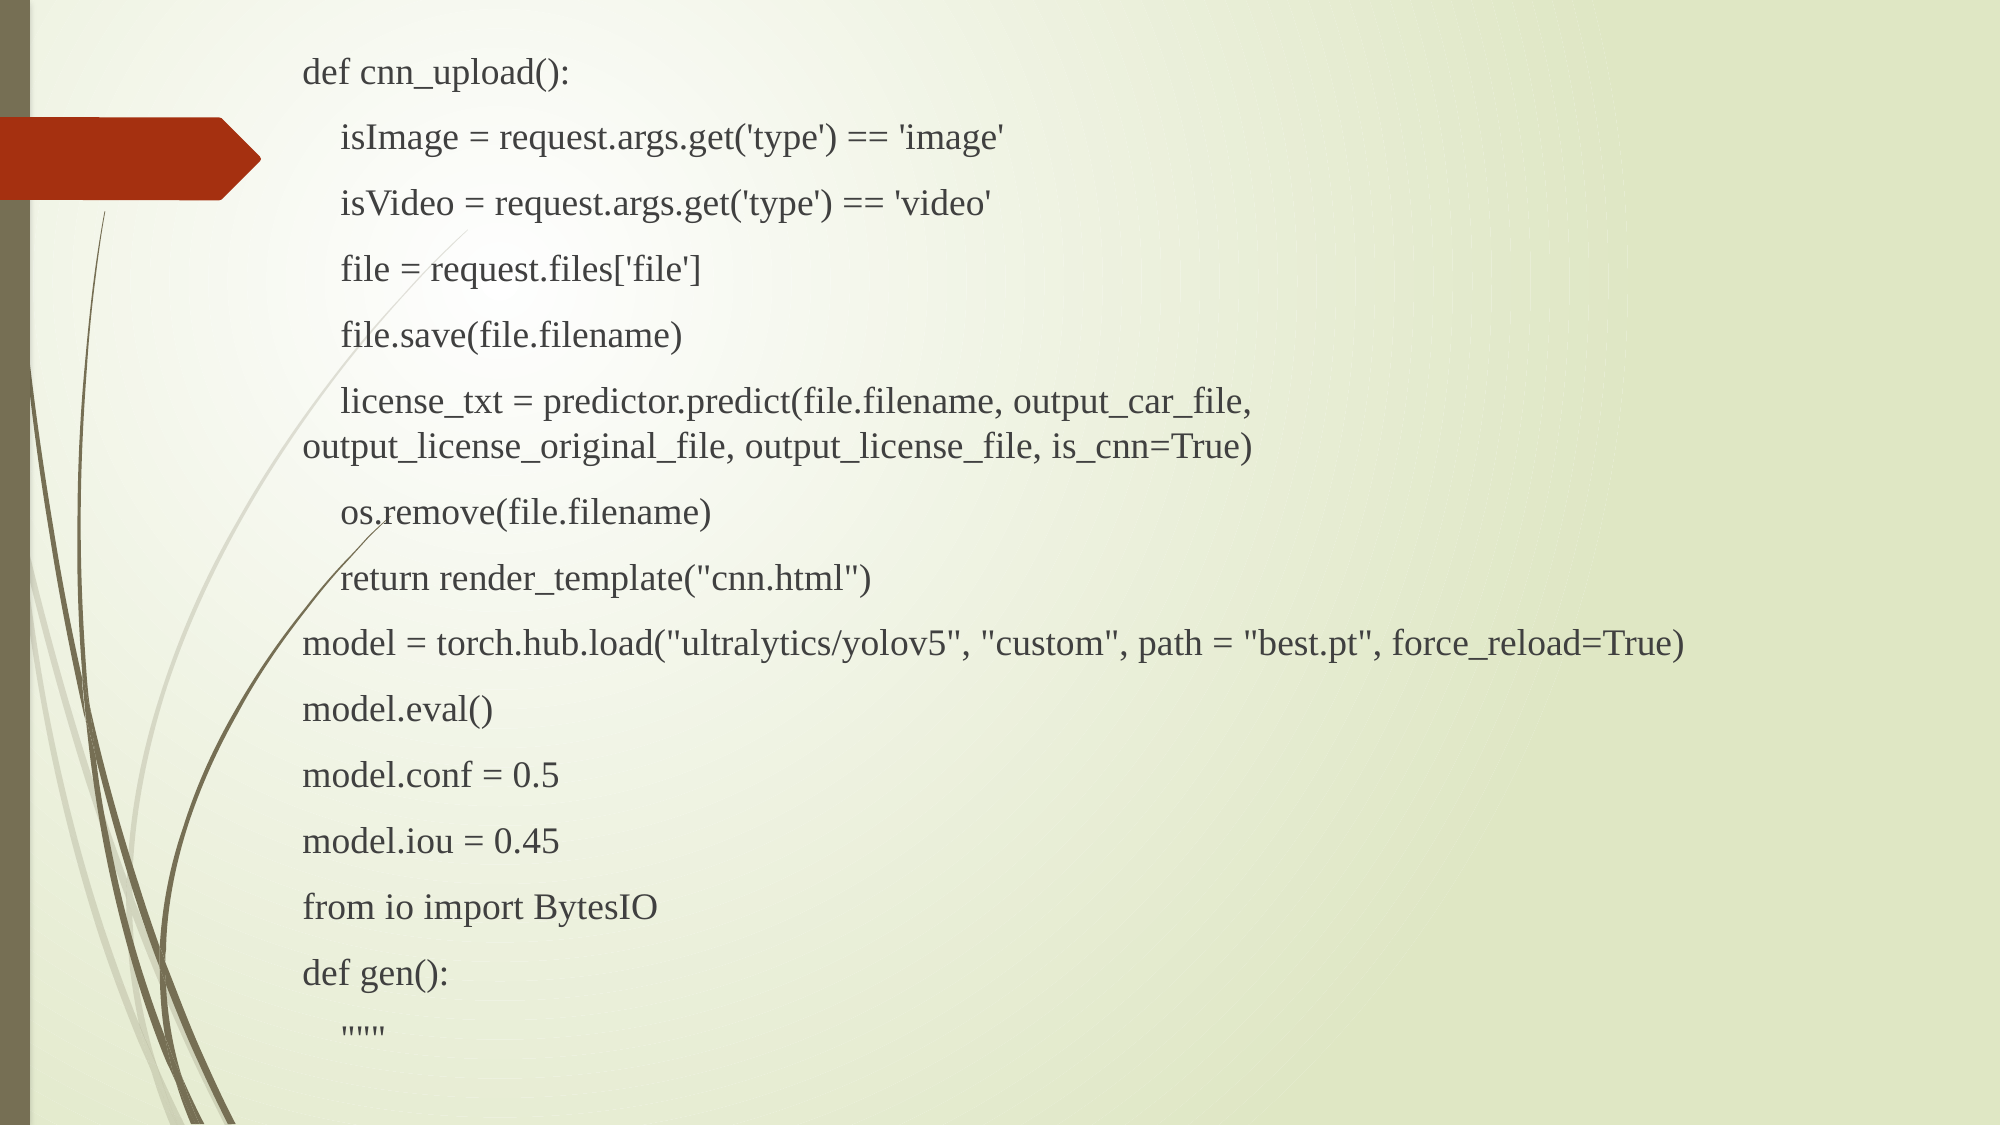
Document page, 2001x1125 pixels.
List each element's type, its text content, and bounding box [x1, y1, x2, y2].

list def cnn_upload(): isImage = request.args.get('type') == 'image' isVideo = request.args.get('type') == 'video' file = request.files['file'] file.save(file.filename) license_txt = predictor.predict(file.filename, output_car_file, output_license_original_file, output_license_file, is_cnn=True) os.remove(file.filename) return render_template("cnn.html") model = torch.hub.load("ultralytics/yolov5", "custom", path = "best.pt", force_reload=True) model.eval() model.conf = 0.5 model.iou = 0.45 from io import BytesIO def gen(): """ [268, 39, 1732, 1086]
